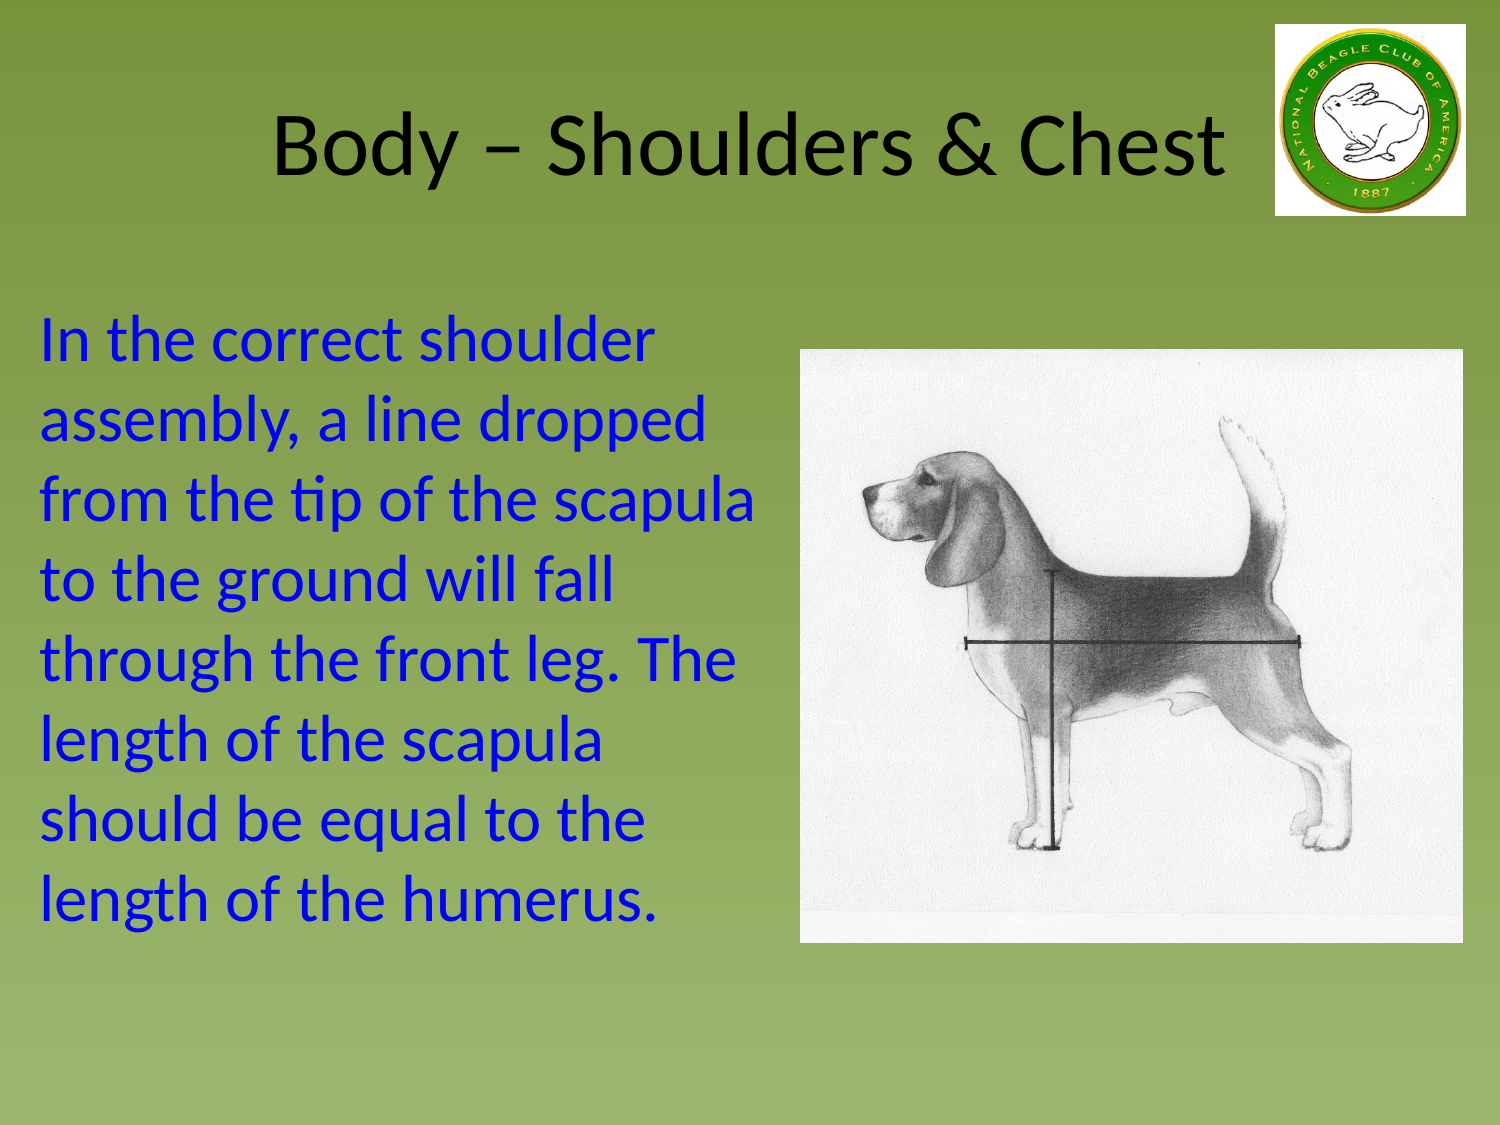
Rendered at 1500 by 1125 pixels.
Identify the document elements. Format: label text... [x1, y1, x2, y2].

picture [1274, 24, 1466, 216]
title Body – Shoulders & Chest [75, 45, 1425, 233]
text_box In the correct shoulder assembly, a line dropped from the tip of the scapula to the ground will fall through the front leg. The length of the scapula should be equal to the length of the humerus. [24, 287, 775, 942]
picture [799, 349, 1463, 943]
